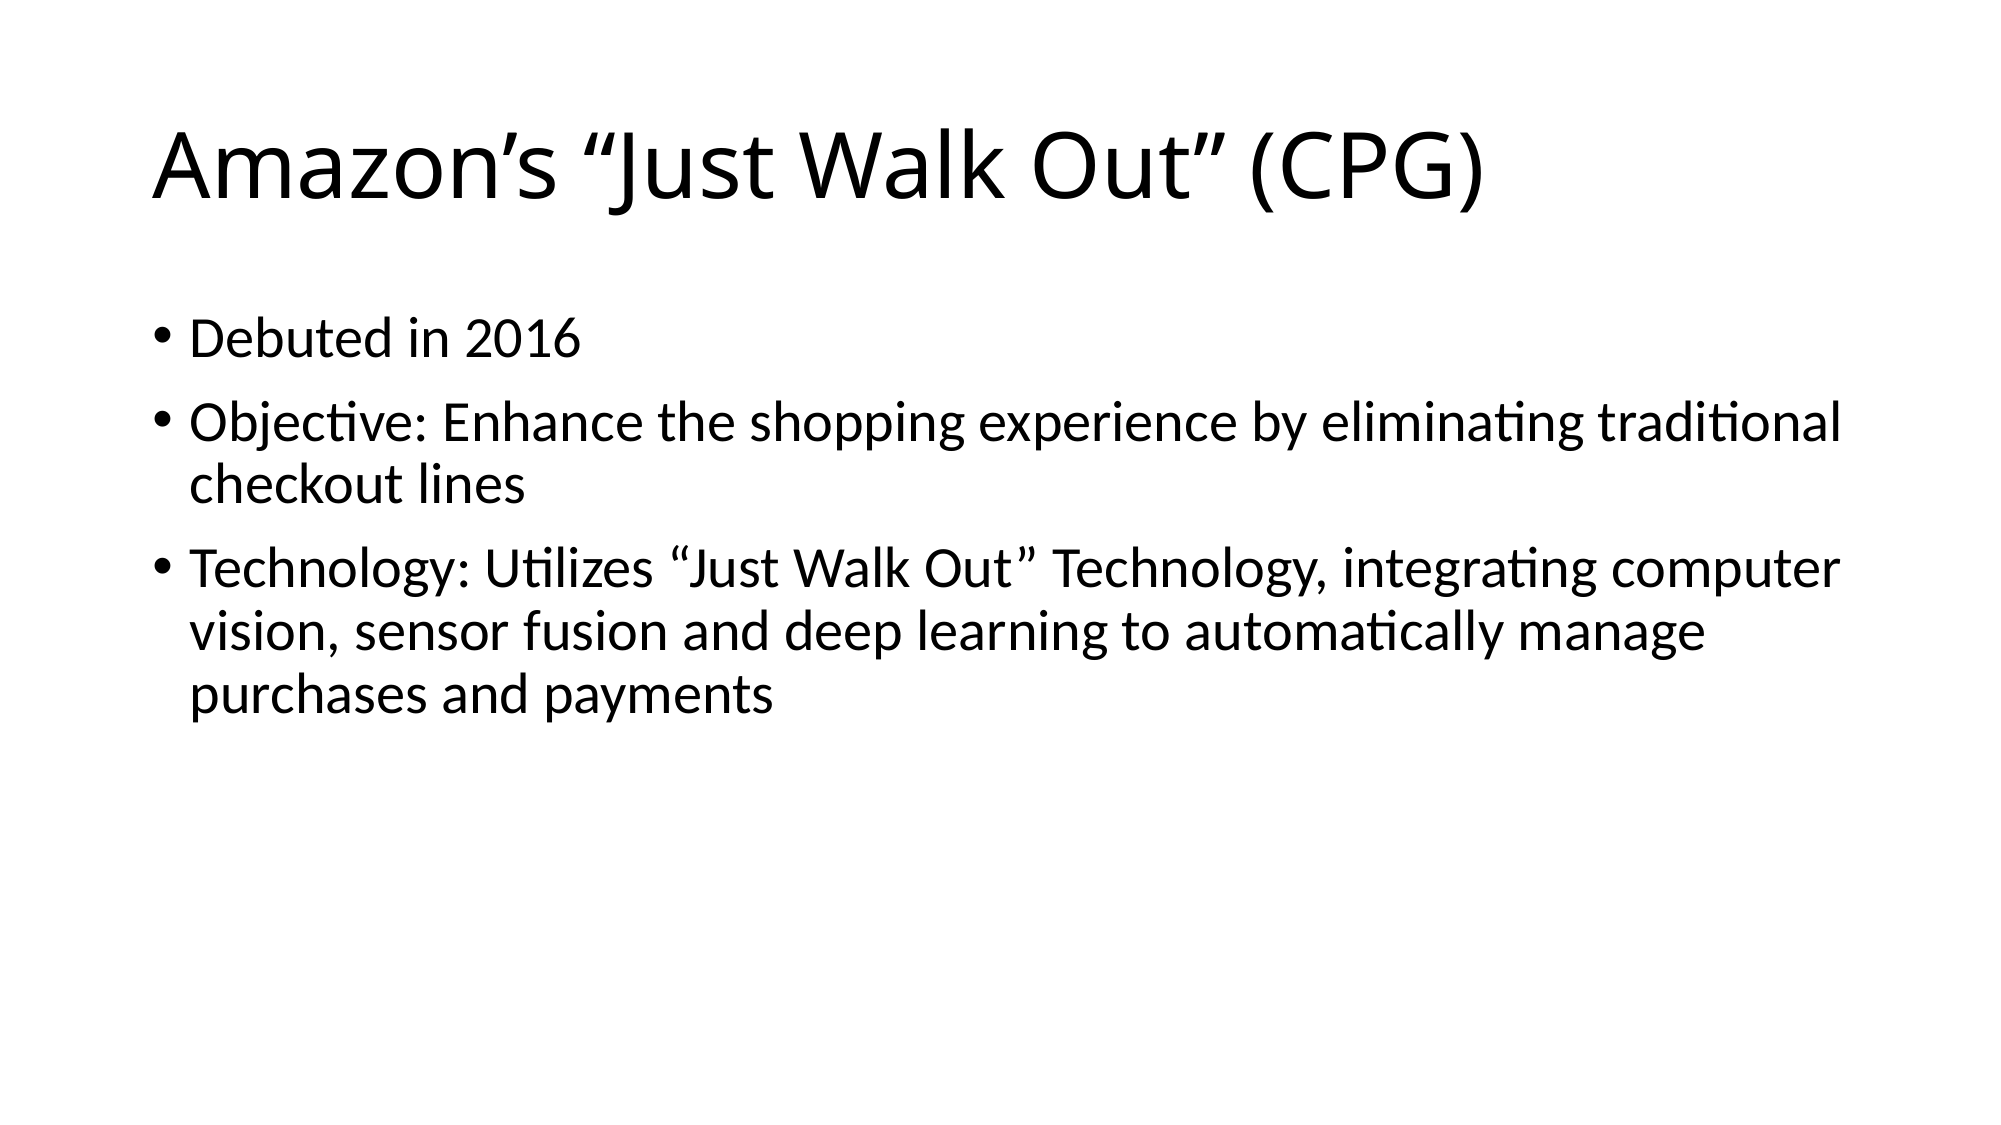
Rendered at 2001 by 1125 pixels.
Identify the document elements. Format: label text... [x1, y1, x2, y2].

list Debuted in 2016 Objective: Enhance the shopping experience by eliminating traditional checkout lines Technology: Utilizes “Just Walk Out” Technology, integrating computer vision, sensor fusion and deep learning to automatically manage purchases and payments [137, 299, 1863, 1014]
title Amazon’s “Just Walk Out” (CPG) [137, 59, 1863, 278]
